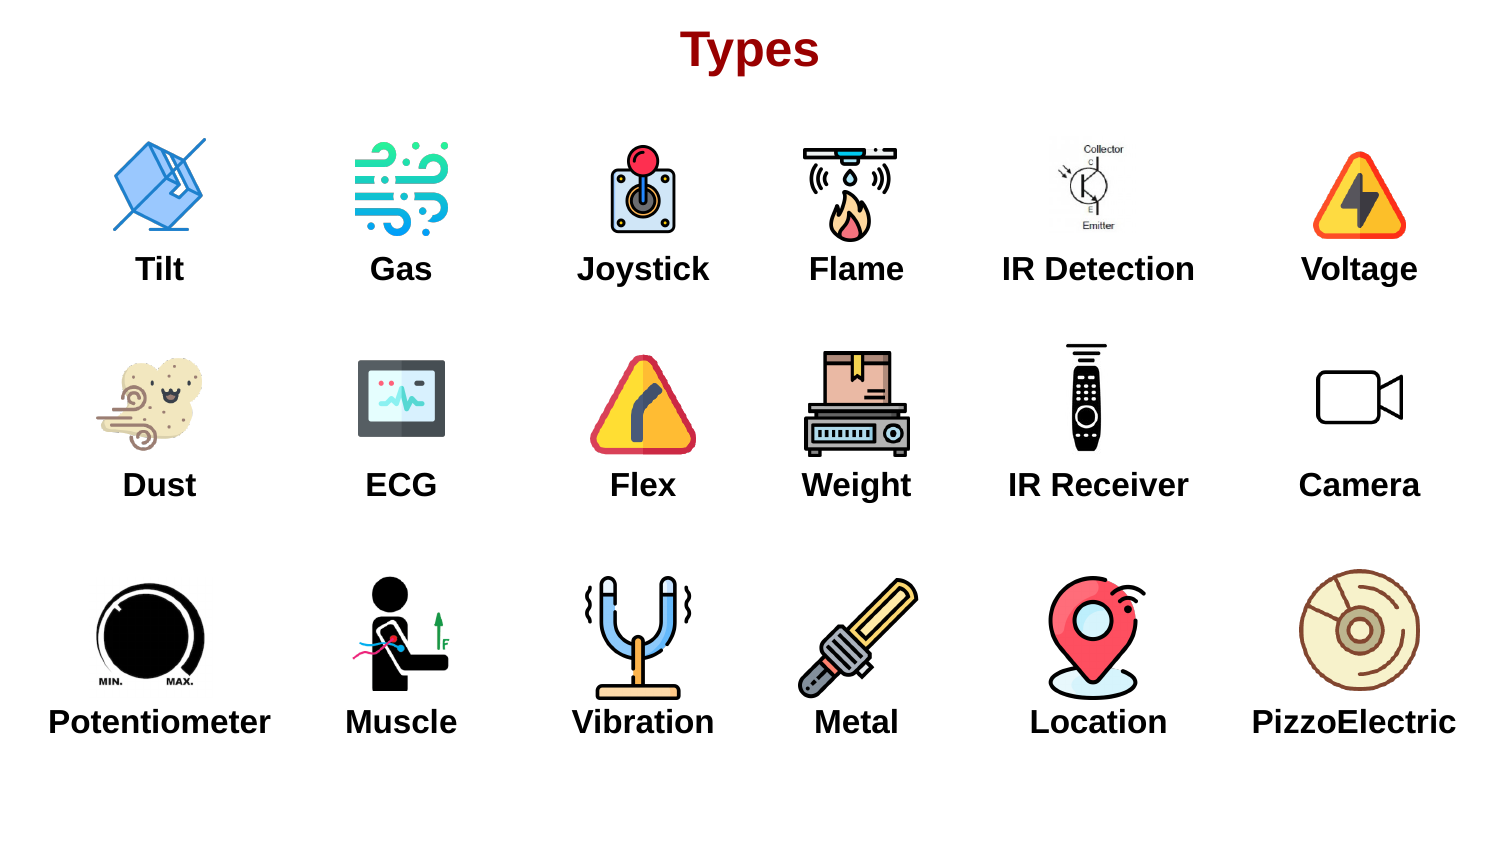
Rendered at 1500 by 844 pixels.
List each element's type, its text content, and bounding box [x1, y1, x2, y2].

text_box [978, 575, 1220, 759]
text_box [749, 148, 964, 306]
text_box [294, 569, 509, 759]
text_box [749, 575, 964, 759]
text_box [978, 314, 1220, 522]
text_box Types [607, 0, 893, 93]
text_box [1233, 569, 1475, 759]
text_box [52, 137, 267, 306]
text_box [294, 355, 500, 521]
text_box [536, 142, 751, 306]
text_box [1252, 148, 1467, 306]
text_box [978, 135, 1220, 306]
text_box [504, 575, 748, 759]
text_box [504, 351, 748, 521]
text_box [52, 351, 267, 521]
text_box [21, 577, 289, 759]
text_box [749, 351, 964, 521]
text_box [1252, 353, 1467, 521]
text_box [294, 142, 509, 306]
